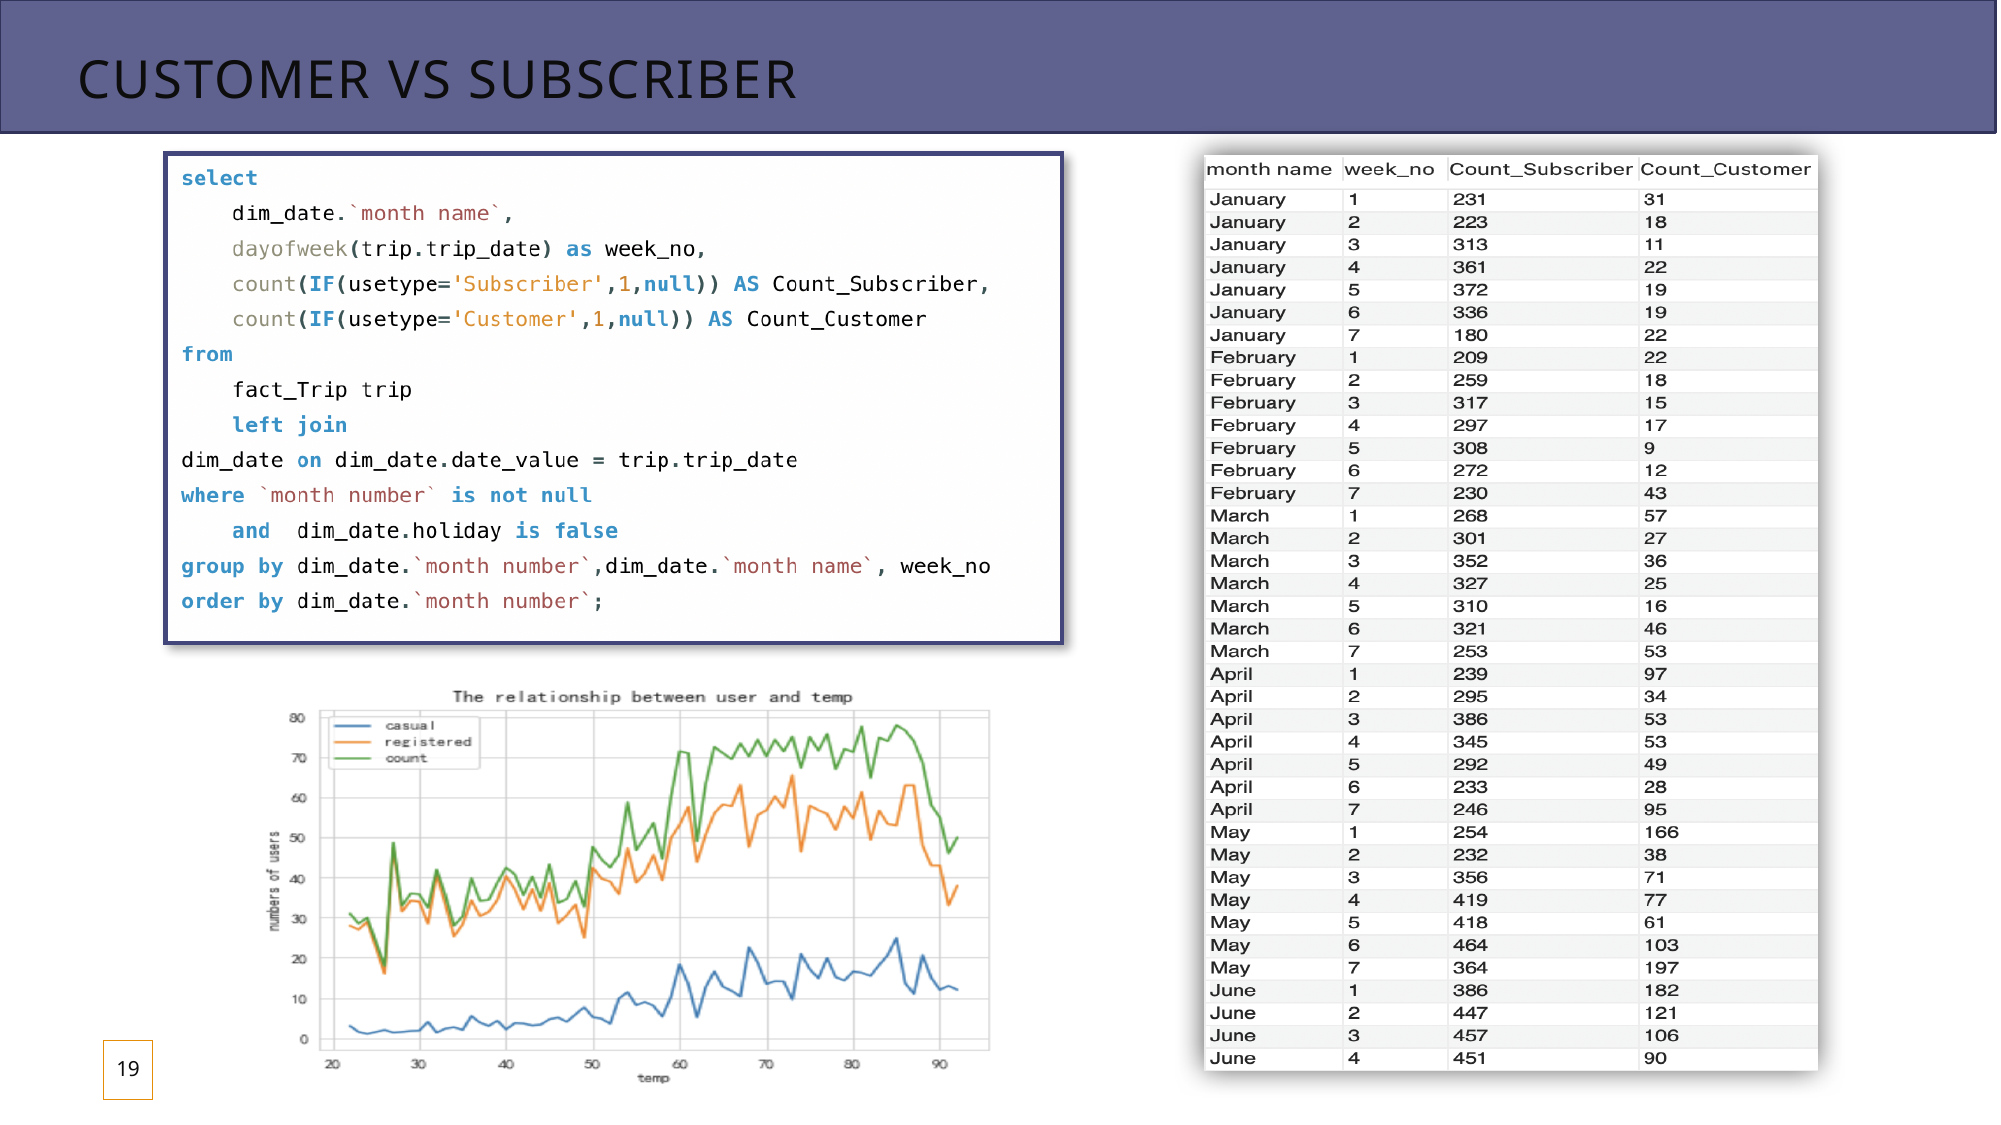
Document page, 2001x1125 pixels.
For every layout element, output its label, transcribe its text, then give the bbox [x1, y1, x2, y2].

picture [245, 667, 1048, 1100]
text_box [0, 0, 1997, 134]
slide_number 19 [103, 1040, 153, 1100]
picture [1204, 155, 1818, 1071]
picture [167, 155, 1060, 641]
title Customer vs subscriber [62, 45, 1885, 118]
